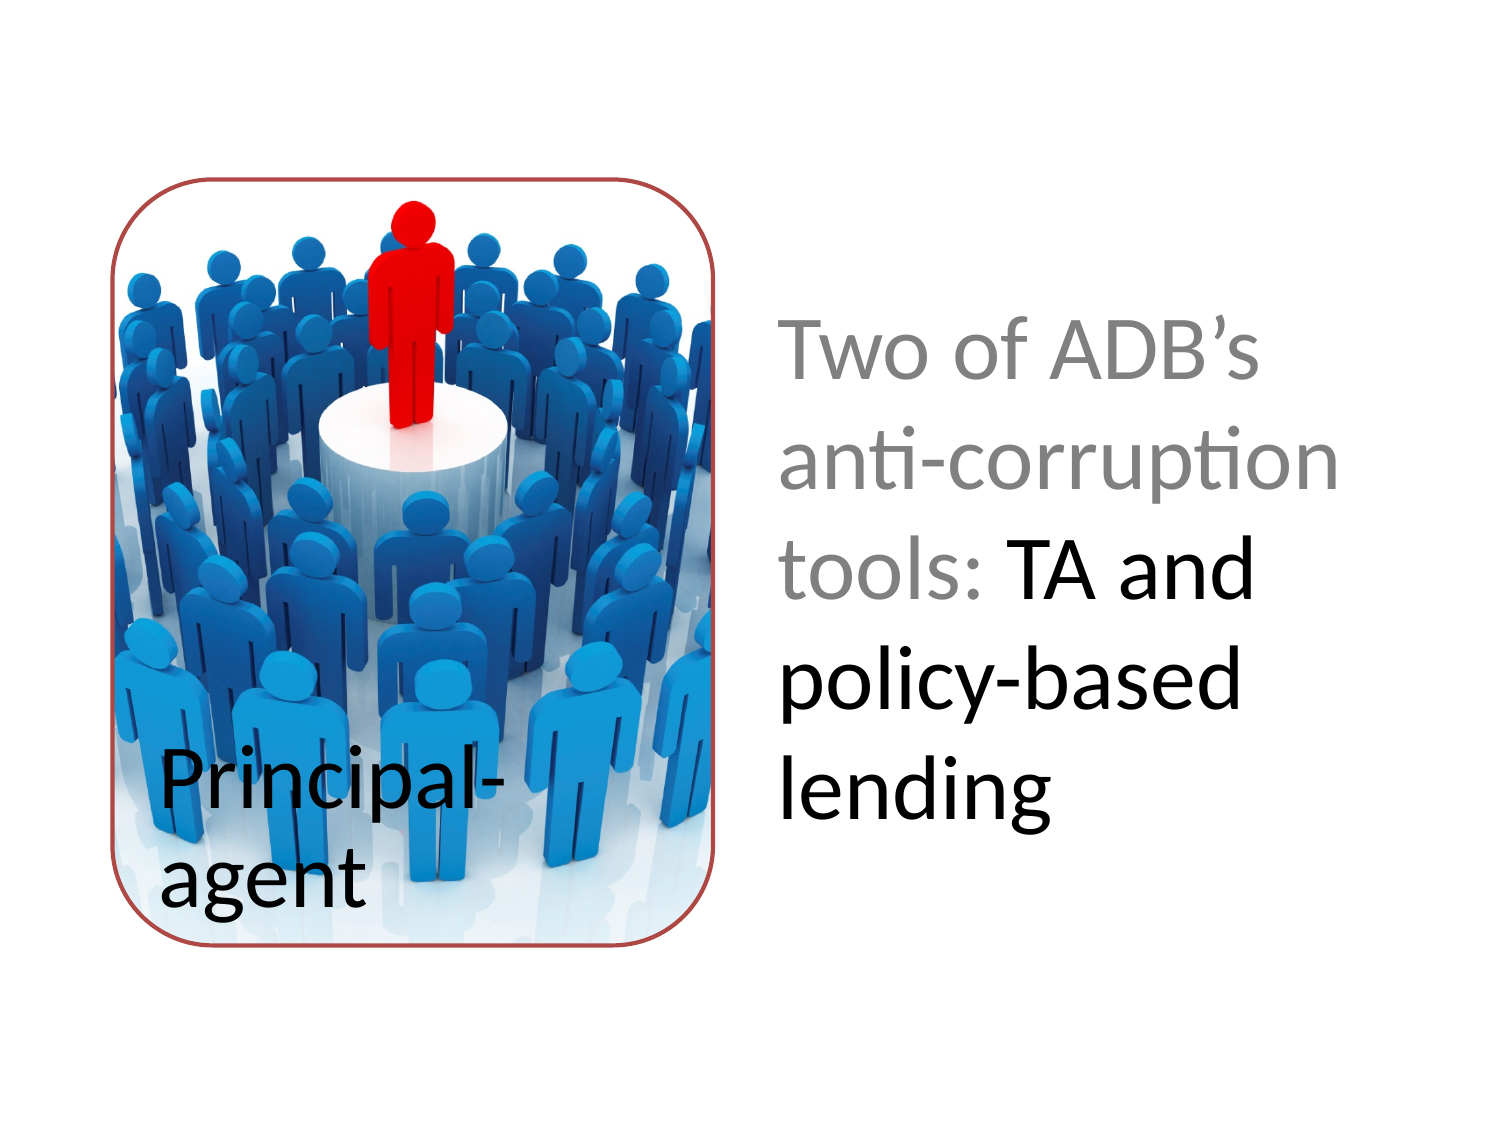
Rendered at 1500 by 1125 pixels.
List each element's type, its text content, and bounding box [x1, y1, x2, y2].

title Two of ADB’s anti-corruption tools: TA and policy-based lending [762, 191, 1425, 934]
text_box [112, 179, 721, 946]
